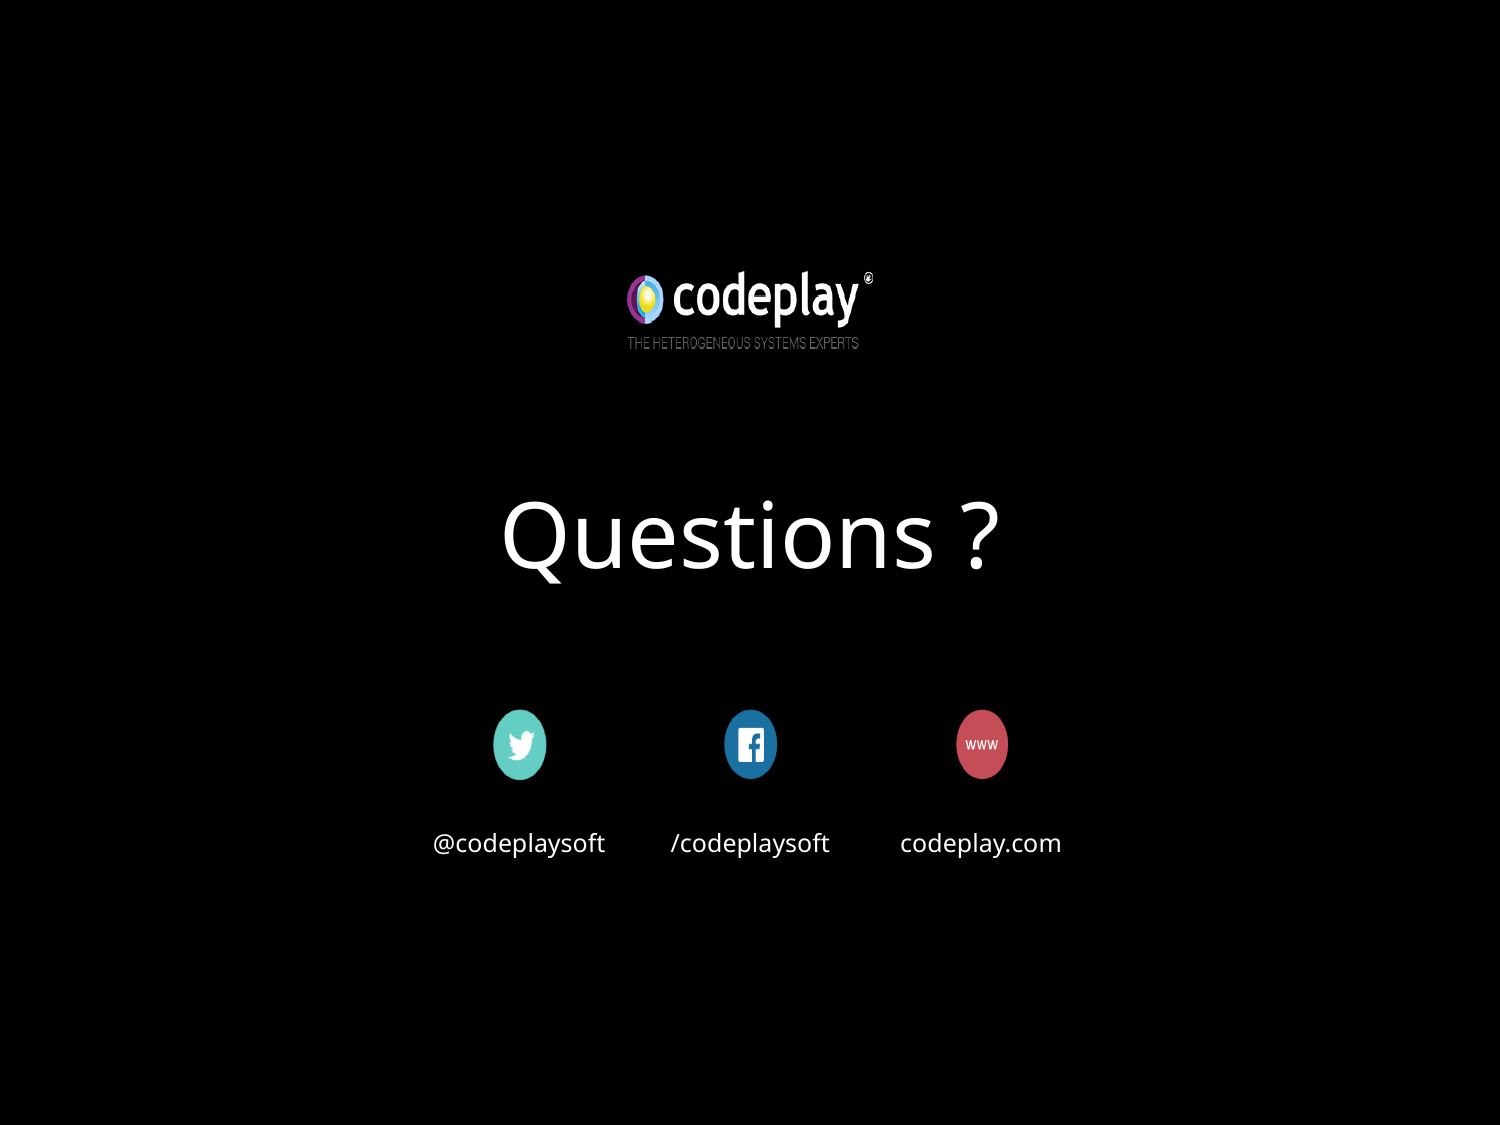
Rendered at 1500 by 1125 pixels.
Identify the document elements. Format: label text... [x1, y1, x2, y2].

title Questions ? [103, 457, 1397, 621]
picture [955, 708, 1009, 780]
picture [723, 708, 778, 780]
picture [492, 708, 547, 781]
picture [627, 271, 873, 349]
